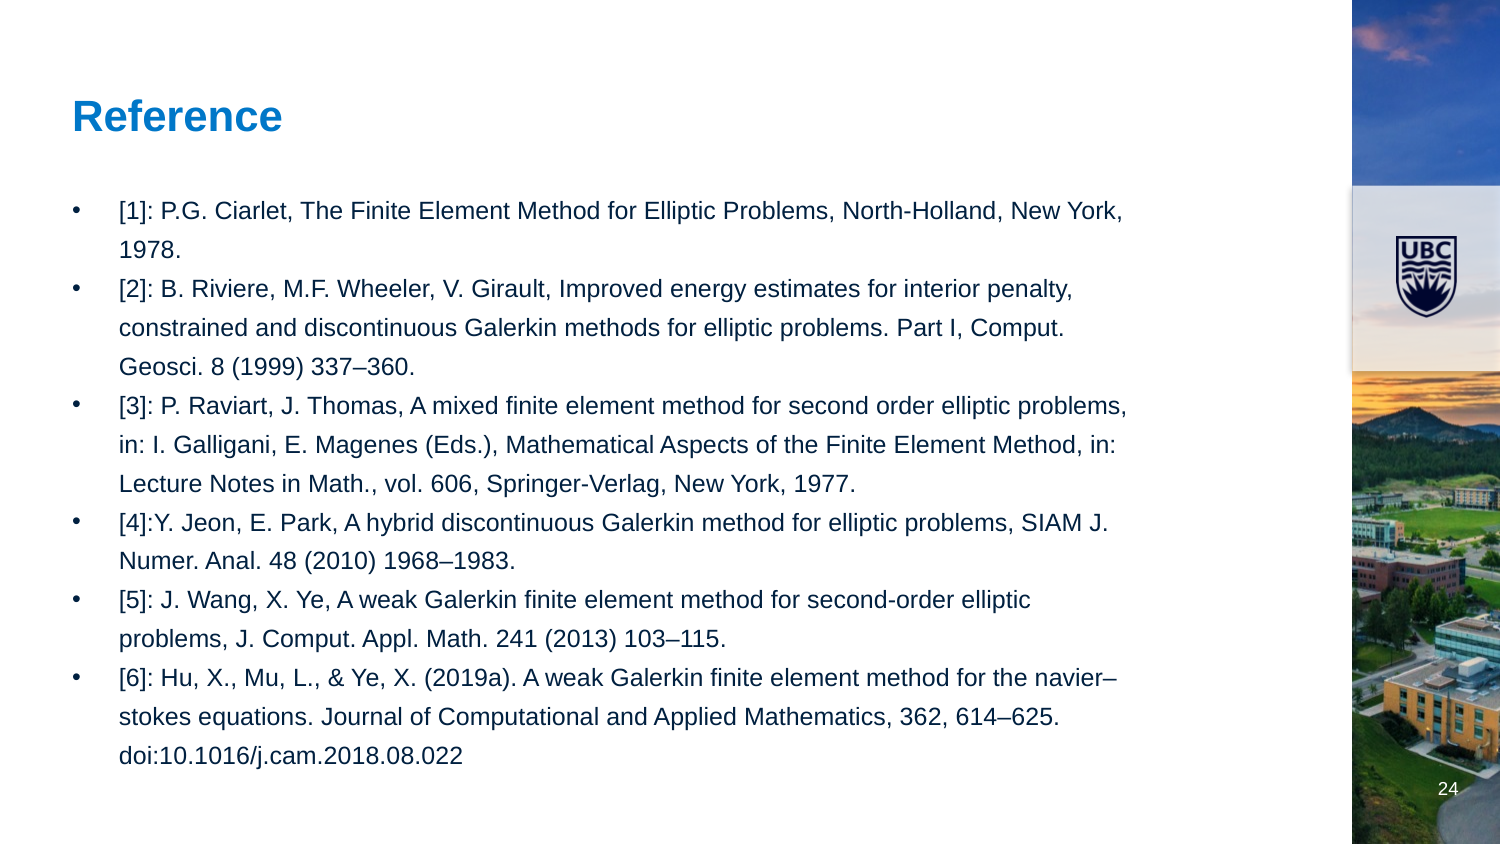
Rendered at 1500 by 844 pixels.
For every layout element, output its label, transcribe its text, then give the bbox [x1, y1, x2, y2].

title Reference [71, 67, 1329, 170]
picture [1352, 372, 1500, 844]
picture [1396, 236, 1457, 318]
picture [1352, 0, 1500, 185]
list [1]: P.G. Ciarlet, The Finite Element Method for Elliptic Problems, North-Holland, New York, 1978. [2]: B. Riviere, M.F. Wheeler, V. Girault, Improved energy estimates for interior penalty, constrained and discontinuous Galerkin methods for elliptic problems. Part I, Comput. Geosci. 8 (1999) 337–360. [3]: P. Raviart, J. Thomas, A mixed finite element method for second order elliptic problems, in: I. Galligani, E. Magenes (Eds.), Mathematical Aspects of the Finite Element Method, in: Lecture Notes in Math., vol. 606, Springer-Verlag, New York, 1977. [4]:Y. Jeon, E. Park, A hybrid discontinuous Galerkin method for elliptic problems, SIAM J. Numer. Anal. 48 (2010) 1968–1983. [5]: J. Wang, X. Ye, A weak Galerkin finite element method for second-order elliptic problems, J. Comput. Appl. Math. 241 (2013) 103–115. [6]: Hu, X., Mu, L., & Ye, X. (2019a). A weak Galerkin finite element method for the navier–stokes equations. Journal of Computational and Applied Mathematics, 362, 614–625. doi:10.1016/j.cam.2018.08.022 [71, 185, 1140, 788]
